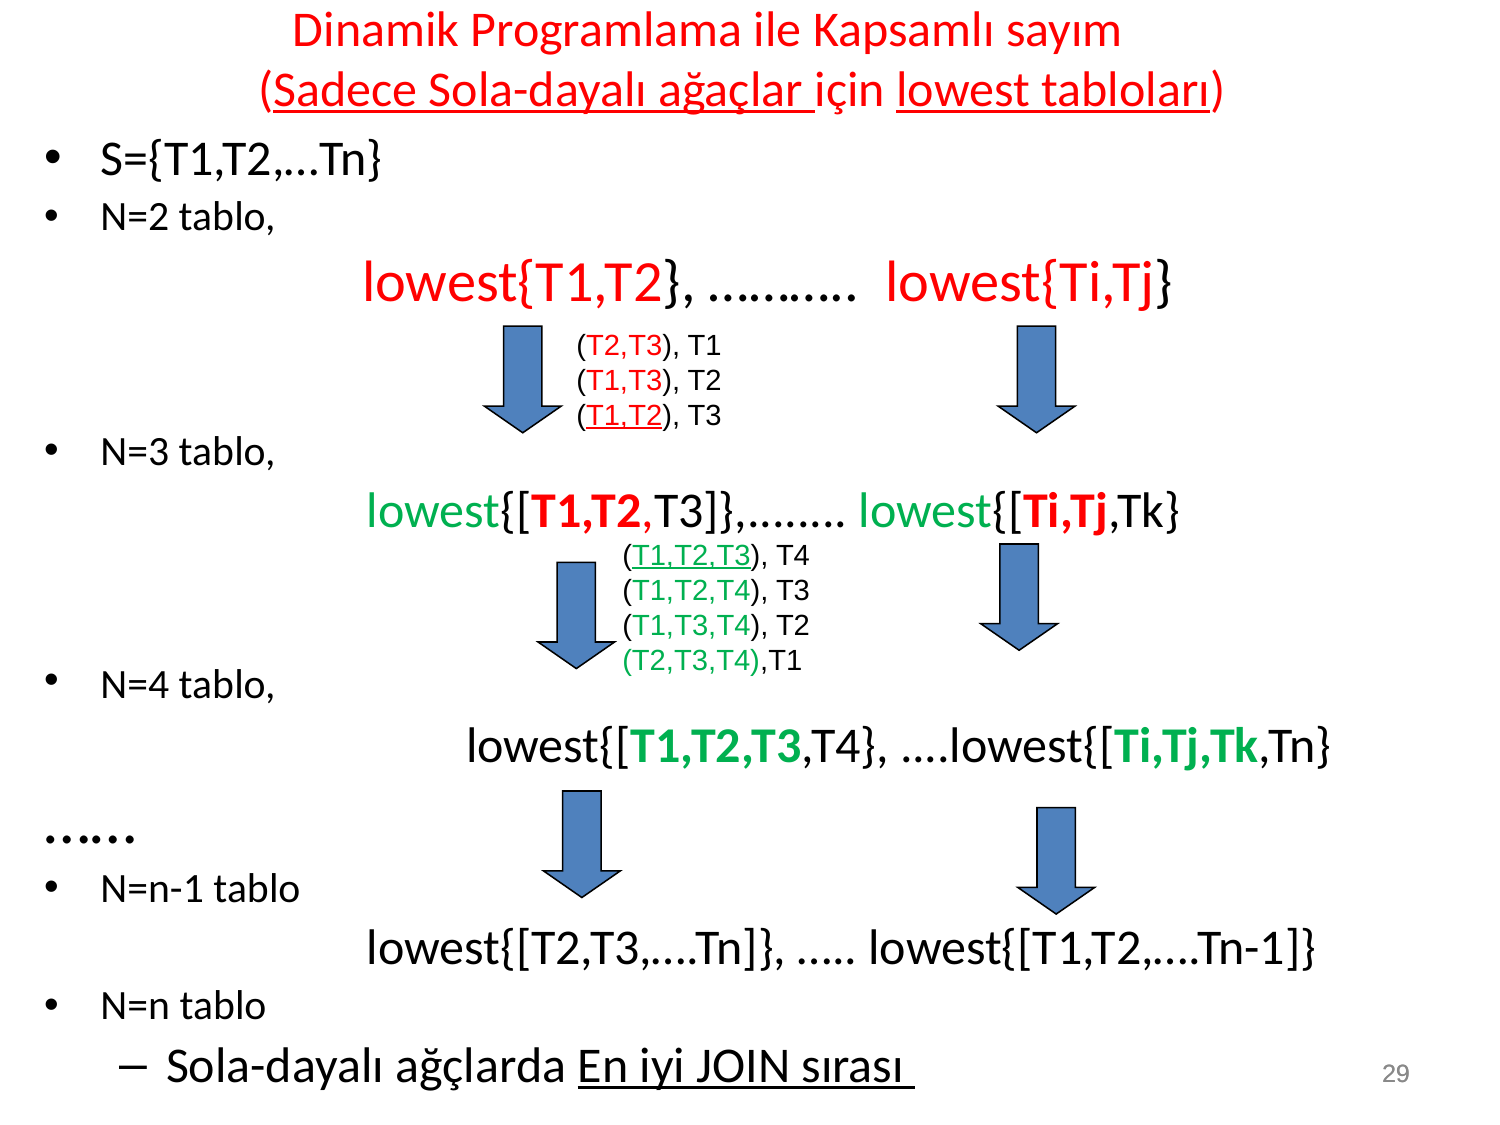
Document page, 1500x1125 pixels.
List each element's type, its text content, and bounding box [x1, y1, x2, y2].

list S={T1,T2,…Tn} N=2 tablo, lowest{T1,T2}, ……….. lowest{Ti,Tj} N=3 tablo, lowest{[T1,T2,T3]},........ lowest{[Ti,Tj,Tk} N=4 tablo, lowest{[T1,T2,T3,T4}, ....lowest{[Ti,Tj,Tk,Tn} …… N=n-1 tablo lowest{[T2,T3,….Tn]}, ….. lowest{[T1,T2,….Tn-1]} N=n tablo Sola-dayalı ağçlarda En iyi JOIN sırası [29, 125, 1447, 1125]
text_box [538, 562, 607, 669]
text_box [543, 790, 621, 898]
text_box (T1,T2,T3), T4 (T1,T2,T4), T3 (T1,T3,T4), T2 (T2,T3,T4),T1 [607, 528, 868, 684]
text_box [1017, 807, 1095, 915]
text_box [484, 326, 561, 433]
title Dinamik Programlama ile Kapsamlı sayım (Sadece Sola-dayalı ağaçlar için lowest tabloları) [17, 0, 1410, 113]
text_box [998, 326, 1075, 433]
text_box [980, 544, 1058, 651]
text_box (T2,T3), T1 (T1,T3), T2 (T1,T2), T3 [561, 318, 774, 439]
text_box 29 [1074, 1042, 1425, 1103]
